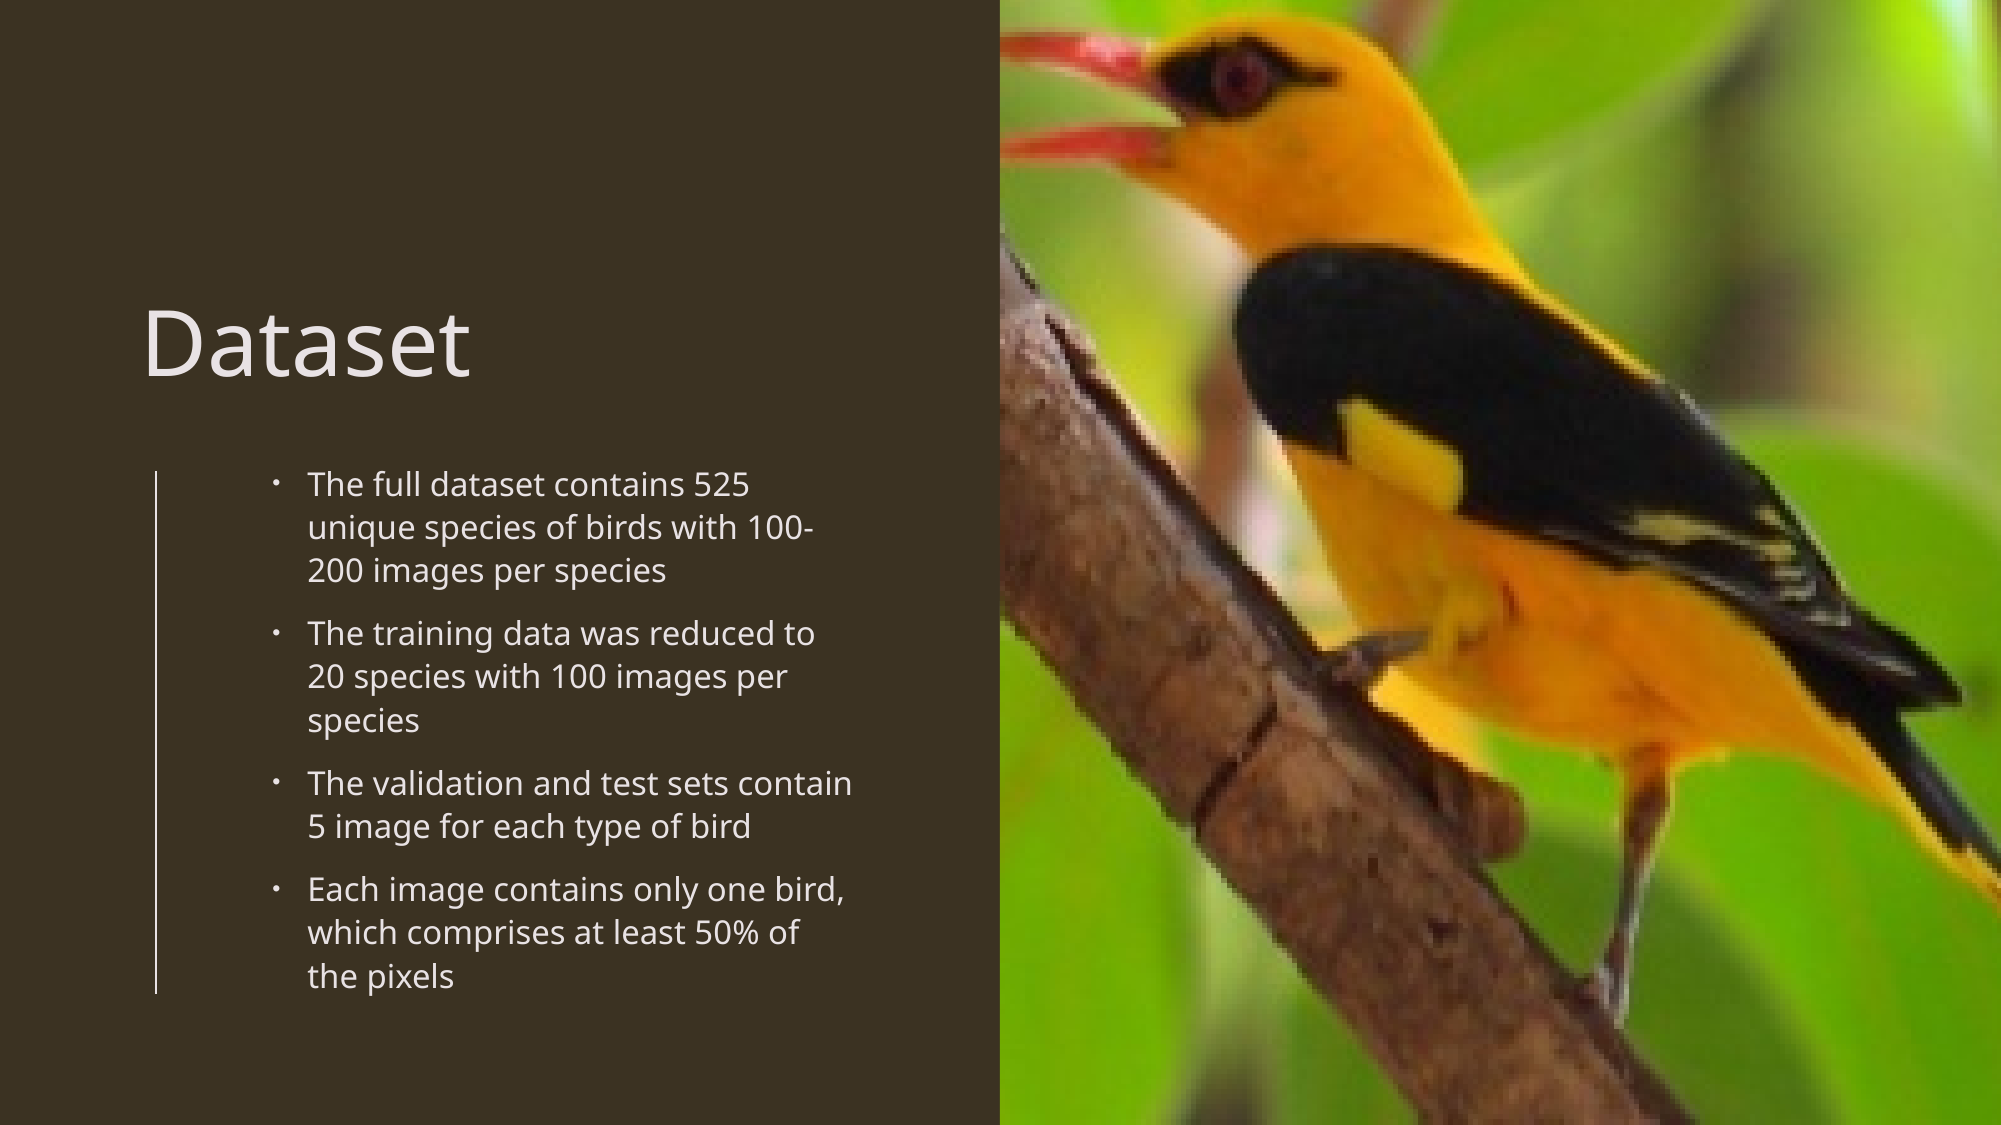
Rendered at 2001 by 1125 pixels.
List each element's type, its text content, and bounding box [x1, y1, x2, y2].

text_box [0, 0, 999, 1125]
title Dataset [125, 146, 875, 403]
picture [999, 0, 2001, 1125]
list The full dataset contains 525 unique species of birds with 100-200 images per species The training data was reduced to 20 species with 100 images per species The validation and test sets contain 5 image for each type of bird Each image contains only one bird, which comprises at least 50% of the pixels [257, 451, 873, 1010]
